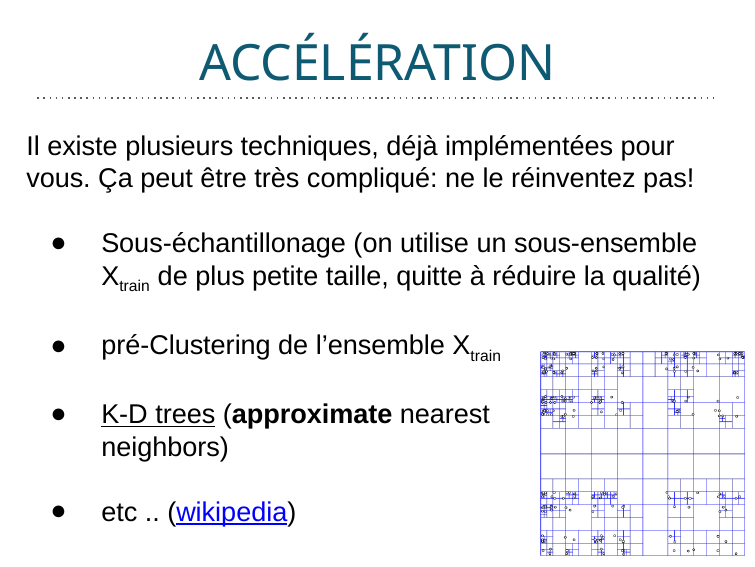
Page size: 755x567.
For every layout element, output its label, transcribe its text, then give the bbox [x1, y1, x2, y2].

text_box Il existe plusieurs techniques, déjà implémentées pour vous. Ça peut être très compliqué: ne le réinventez pas! Sous-échantillonage (on utilise un sous-ensemble Xtrain de plus petite taille, quitte à réduire la qualité) pré-Clustering de l’ensemble Xtrain K-D trees (approximate nearest neighbors) etc .. (wikipedia) [11, 113, 745, 542]
picture [540, 351, 745, 556]
title ACCÉLÉRATION [40, 0, 714, 113]
